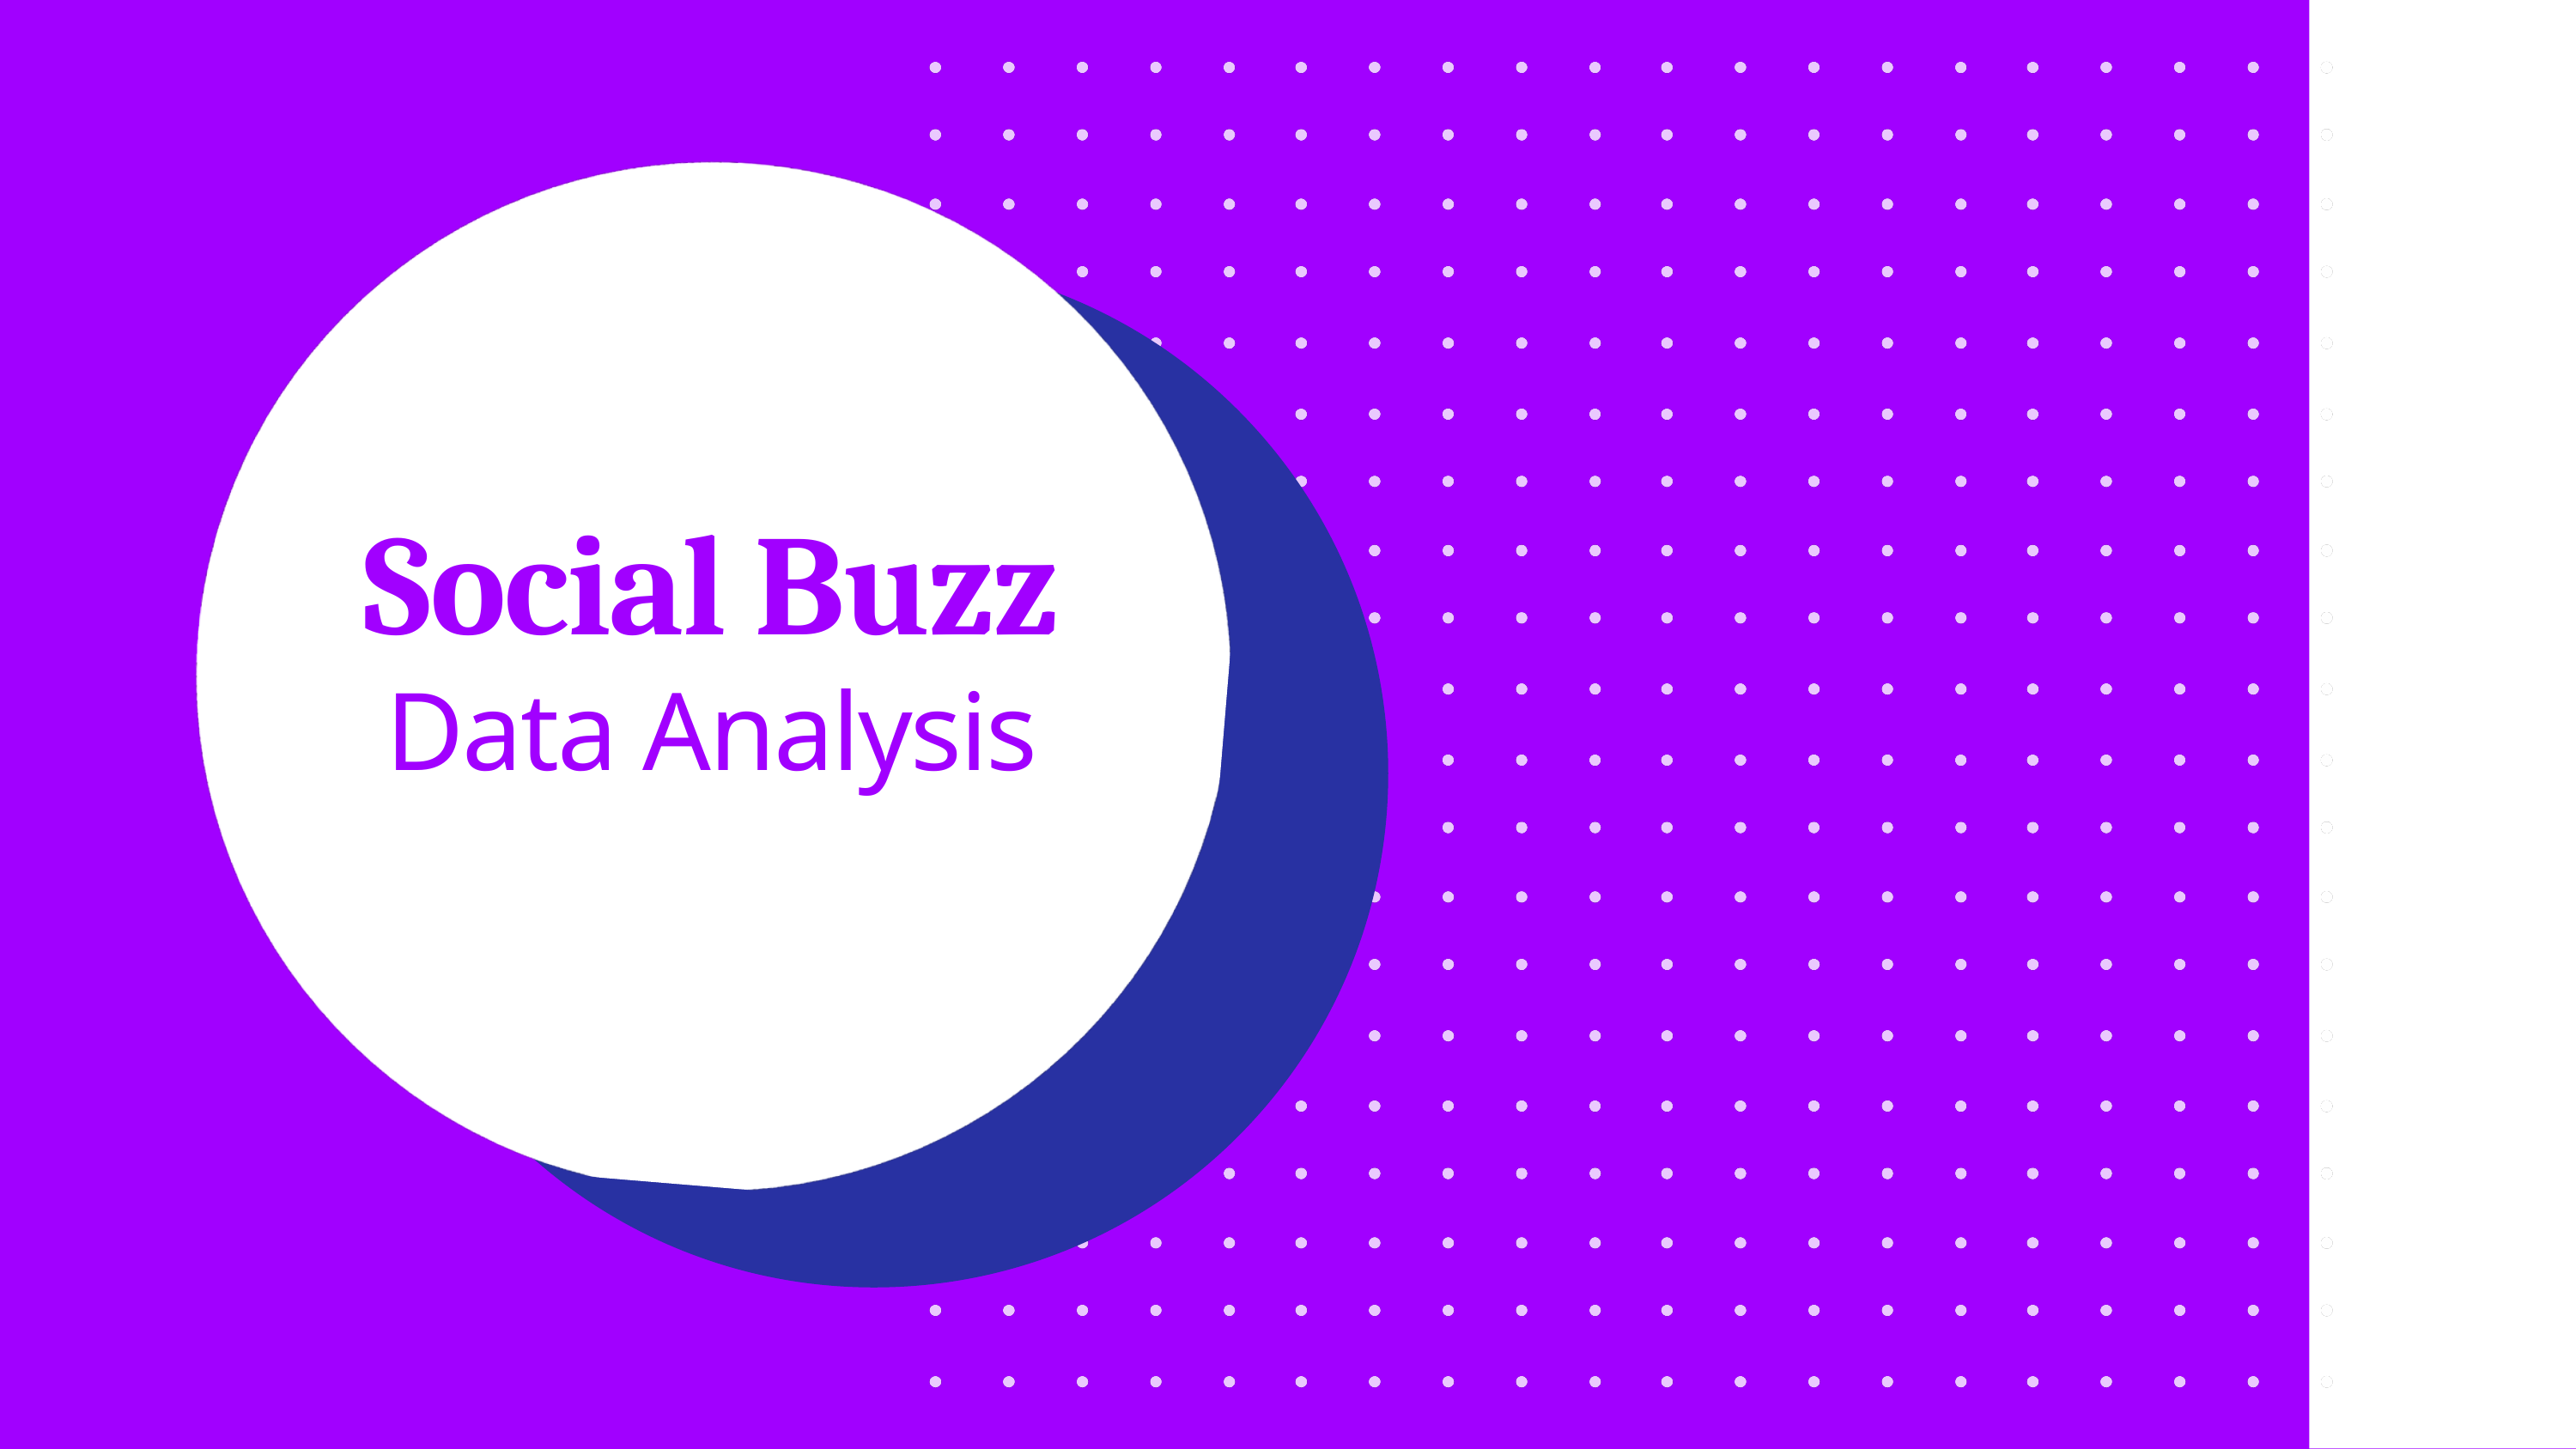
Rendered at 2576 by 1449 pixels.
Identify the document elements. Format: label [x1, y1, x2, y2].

text_box [155, 115, 1388, 1288]
text_box [921, 57, 2337, 1392]
text_box [2309, 0, 2576, 1449]
